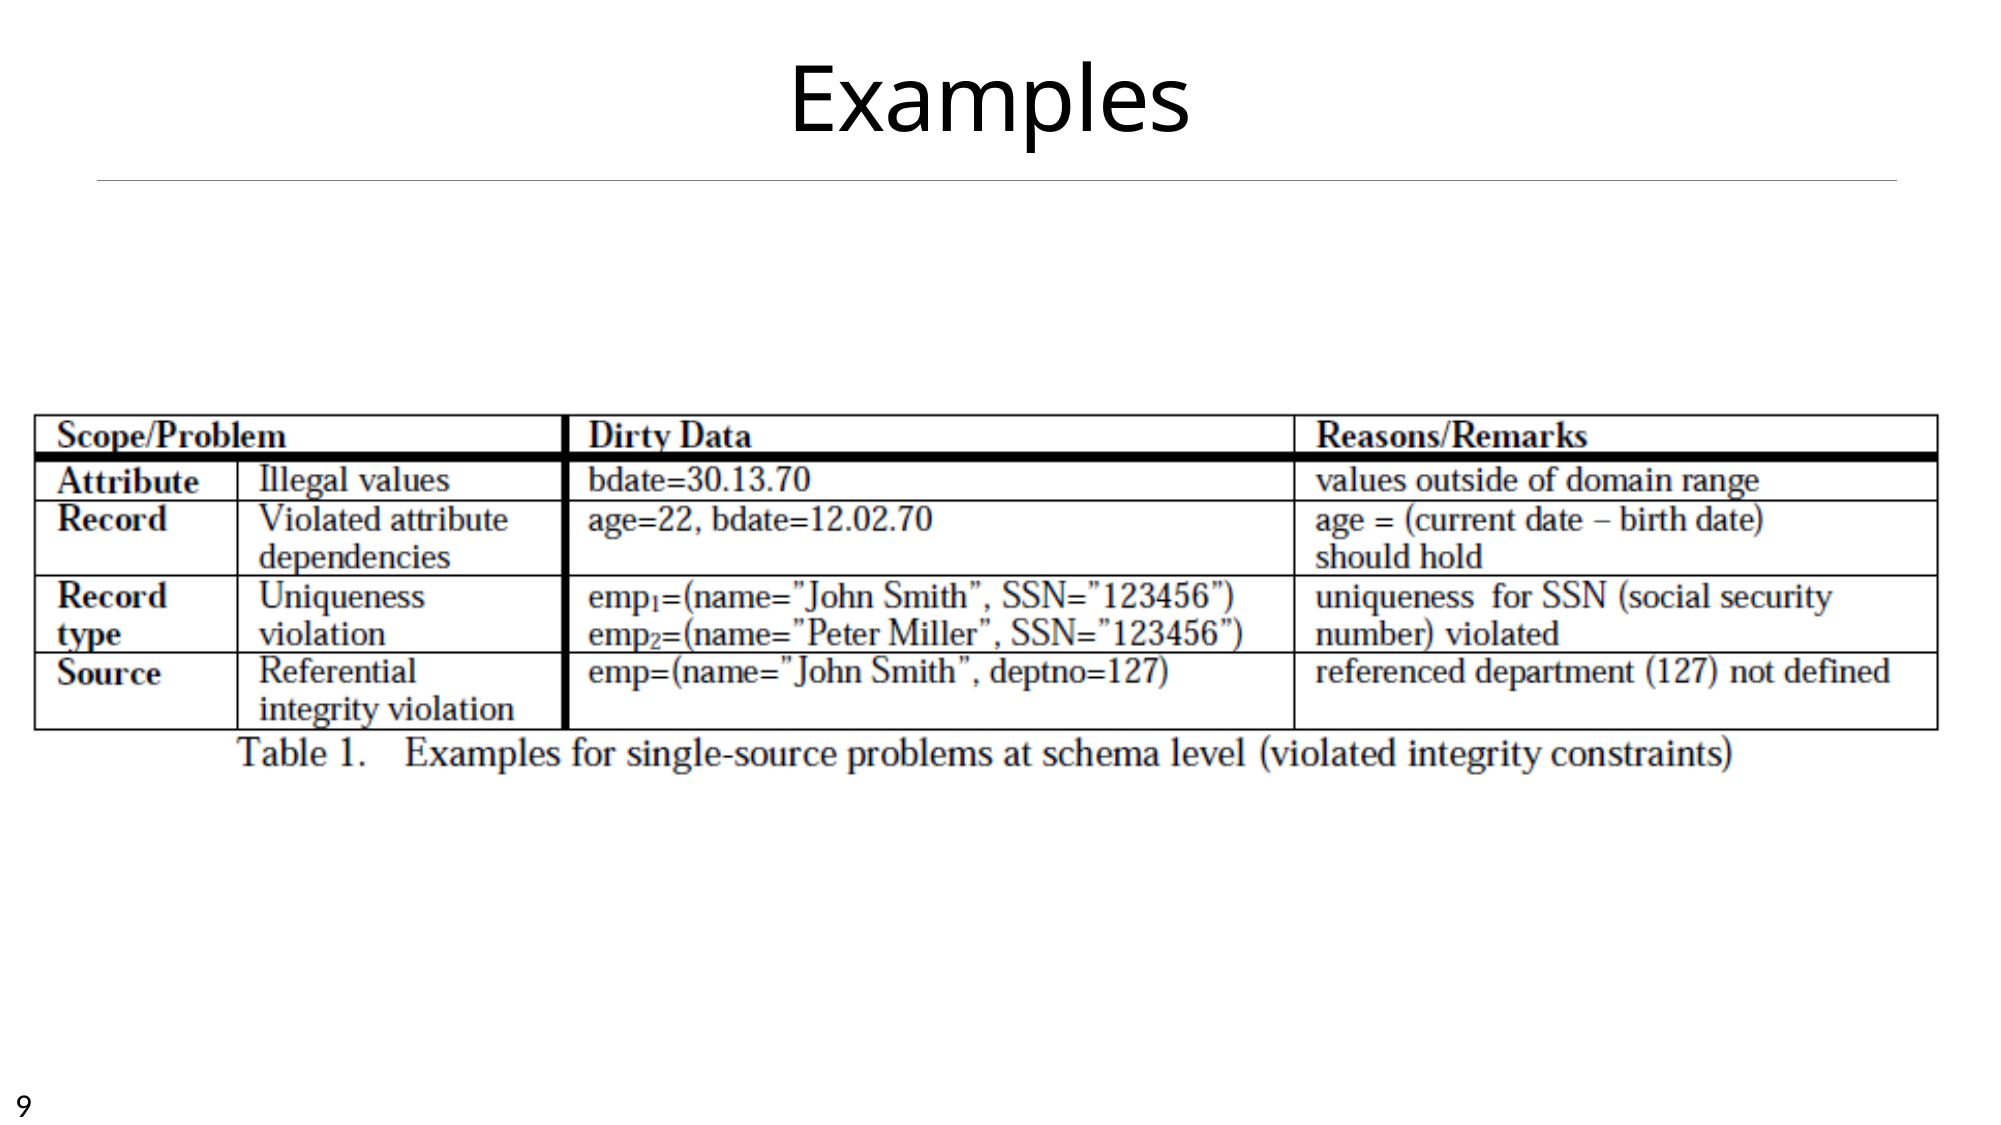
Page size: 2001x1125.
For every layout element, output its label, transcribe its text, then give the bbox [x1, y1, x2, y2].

title Examples [57, 36, 1923, 158]
picture [23, 395, 1963, 778]
